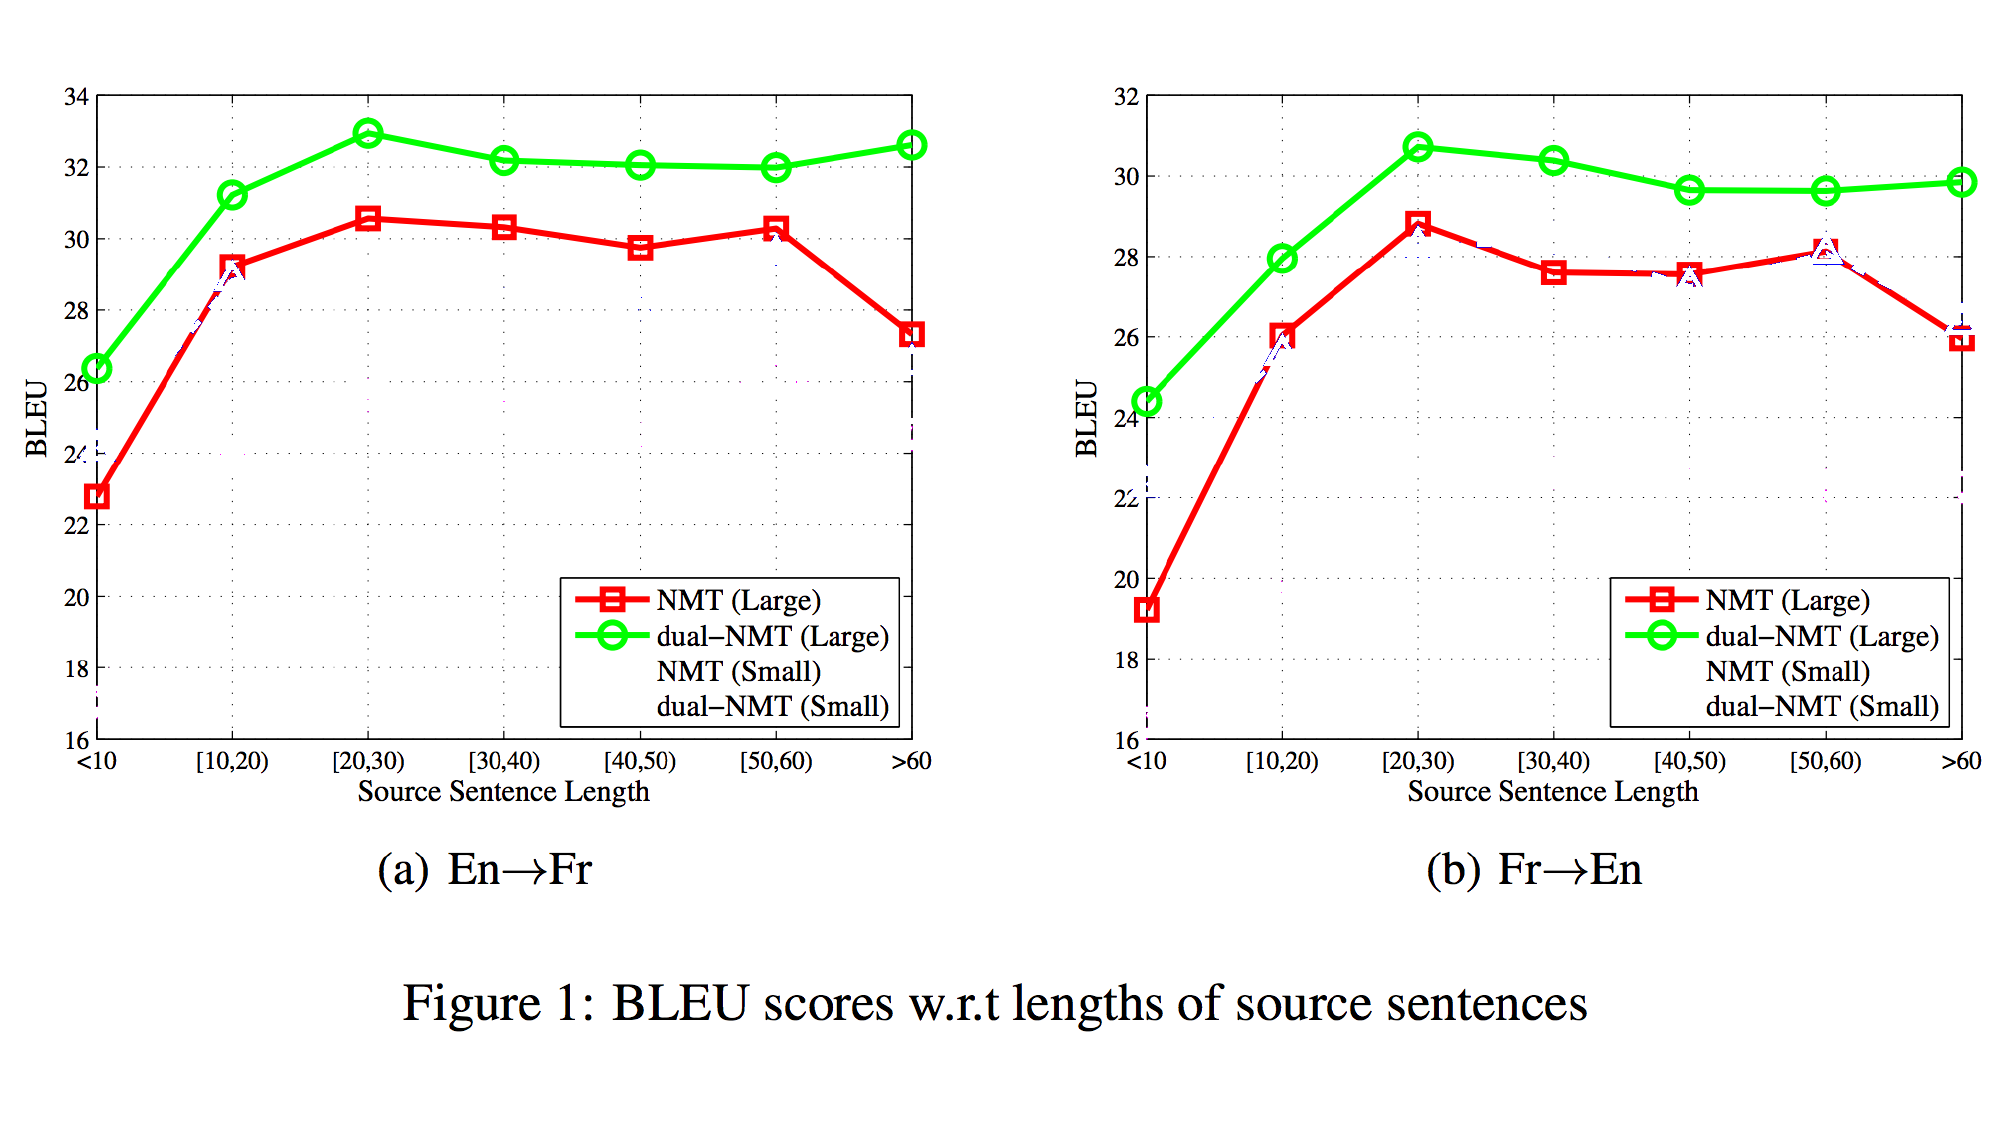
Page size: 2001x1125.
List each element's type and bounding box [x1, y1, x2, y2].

picture [0, 73, 2000, 1052]
